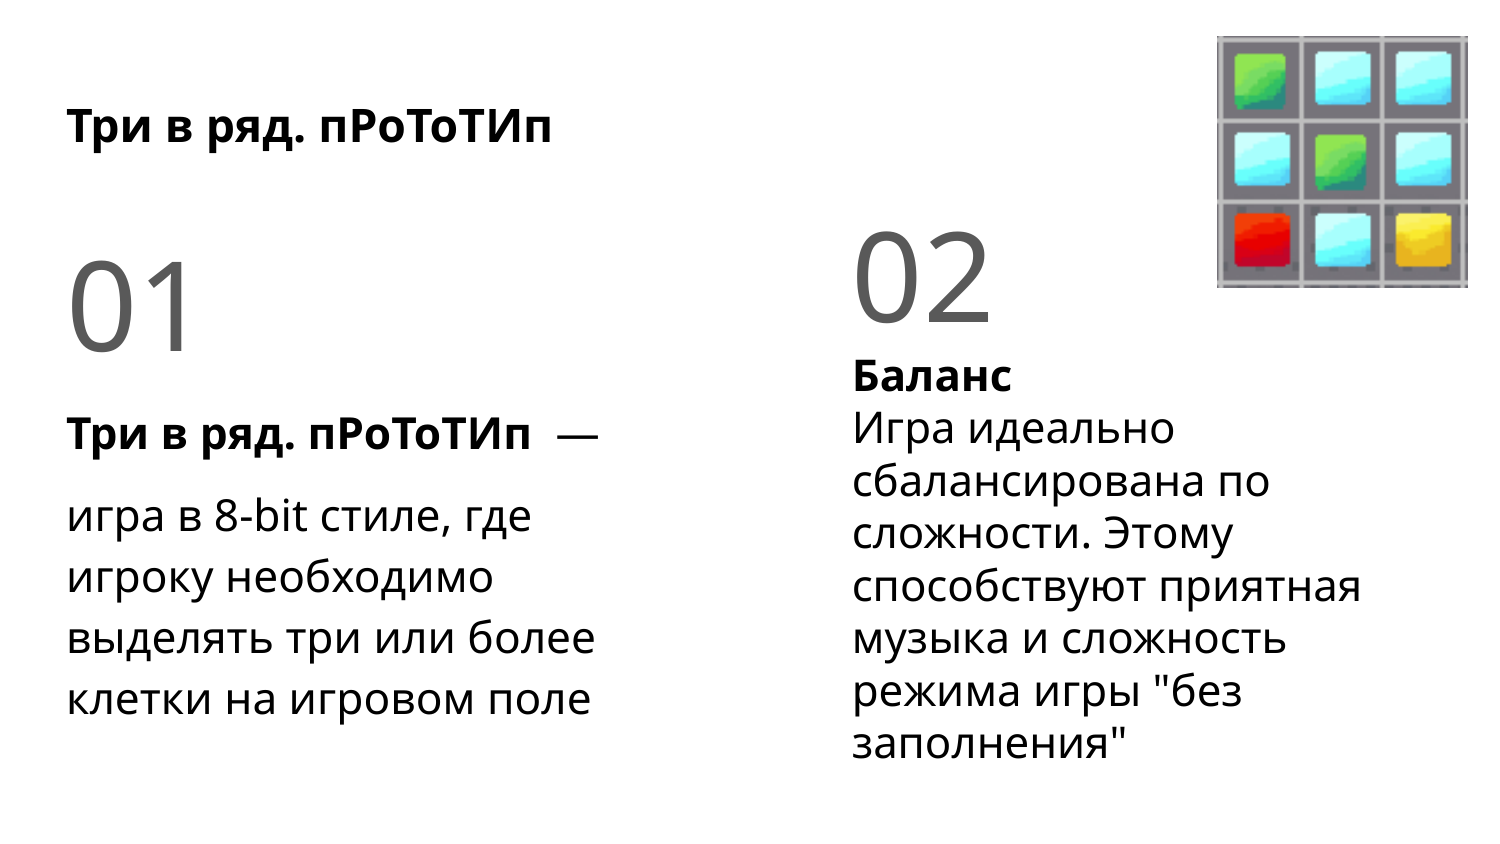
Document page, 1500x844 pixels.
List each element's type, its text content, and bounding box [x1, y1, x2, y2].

picture [1217, 36, 1469, 288]
list 01 Три в ряд. пРоТоТИп — игра в 8-bit стиле, где игроку необходимо выделять три или более клетки на игровом поле [51, 189, 682, 750]
text_box 02 Баланс Игра идеально сбалансирована по сложности. Этому способствуют приятная музыка и сложность режима игры "без заполнения" [836, 182, 1449, 783]
title Три в ряд. пРоТоТИп [51, 72, 1212, 167]
